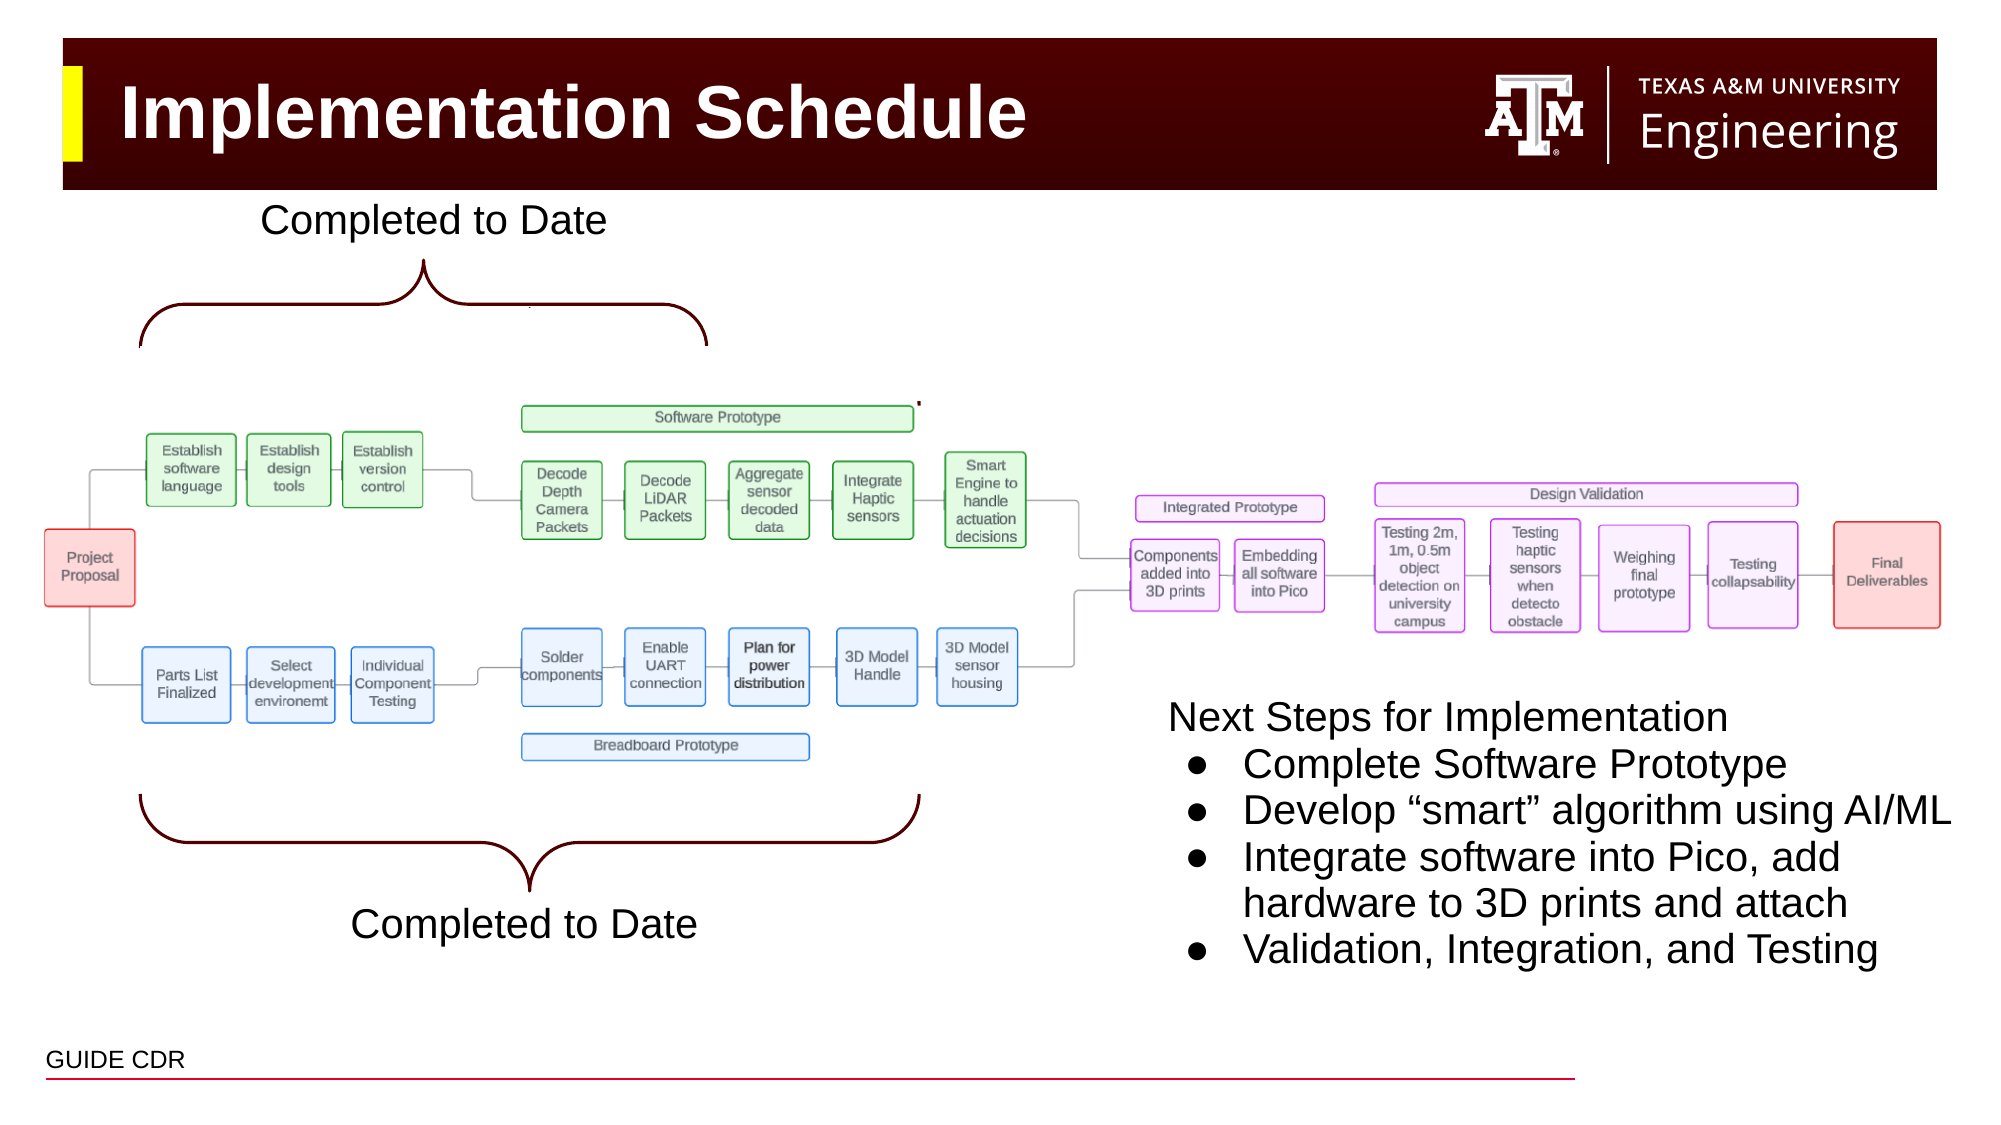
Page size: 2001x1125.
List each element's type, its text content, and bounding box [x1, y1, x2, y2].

list Next Steps for Implementation Complete Software Prototype Develop “smart” algorithm using AI/ML Integrate software into Pico, add hardware to 3D prints and attach Validation, Integration, and Testing [1152, 686, 2000, 1053]
title Implementation Schedule [105, 37, 1367, 189]
list Completed to Date [335, 903, 774, 992]
list Completed to Date [245, 188, 684, 257]
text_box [24, 259, 1976, 892]
picture [1485, 66, 1900, 164]
